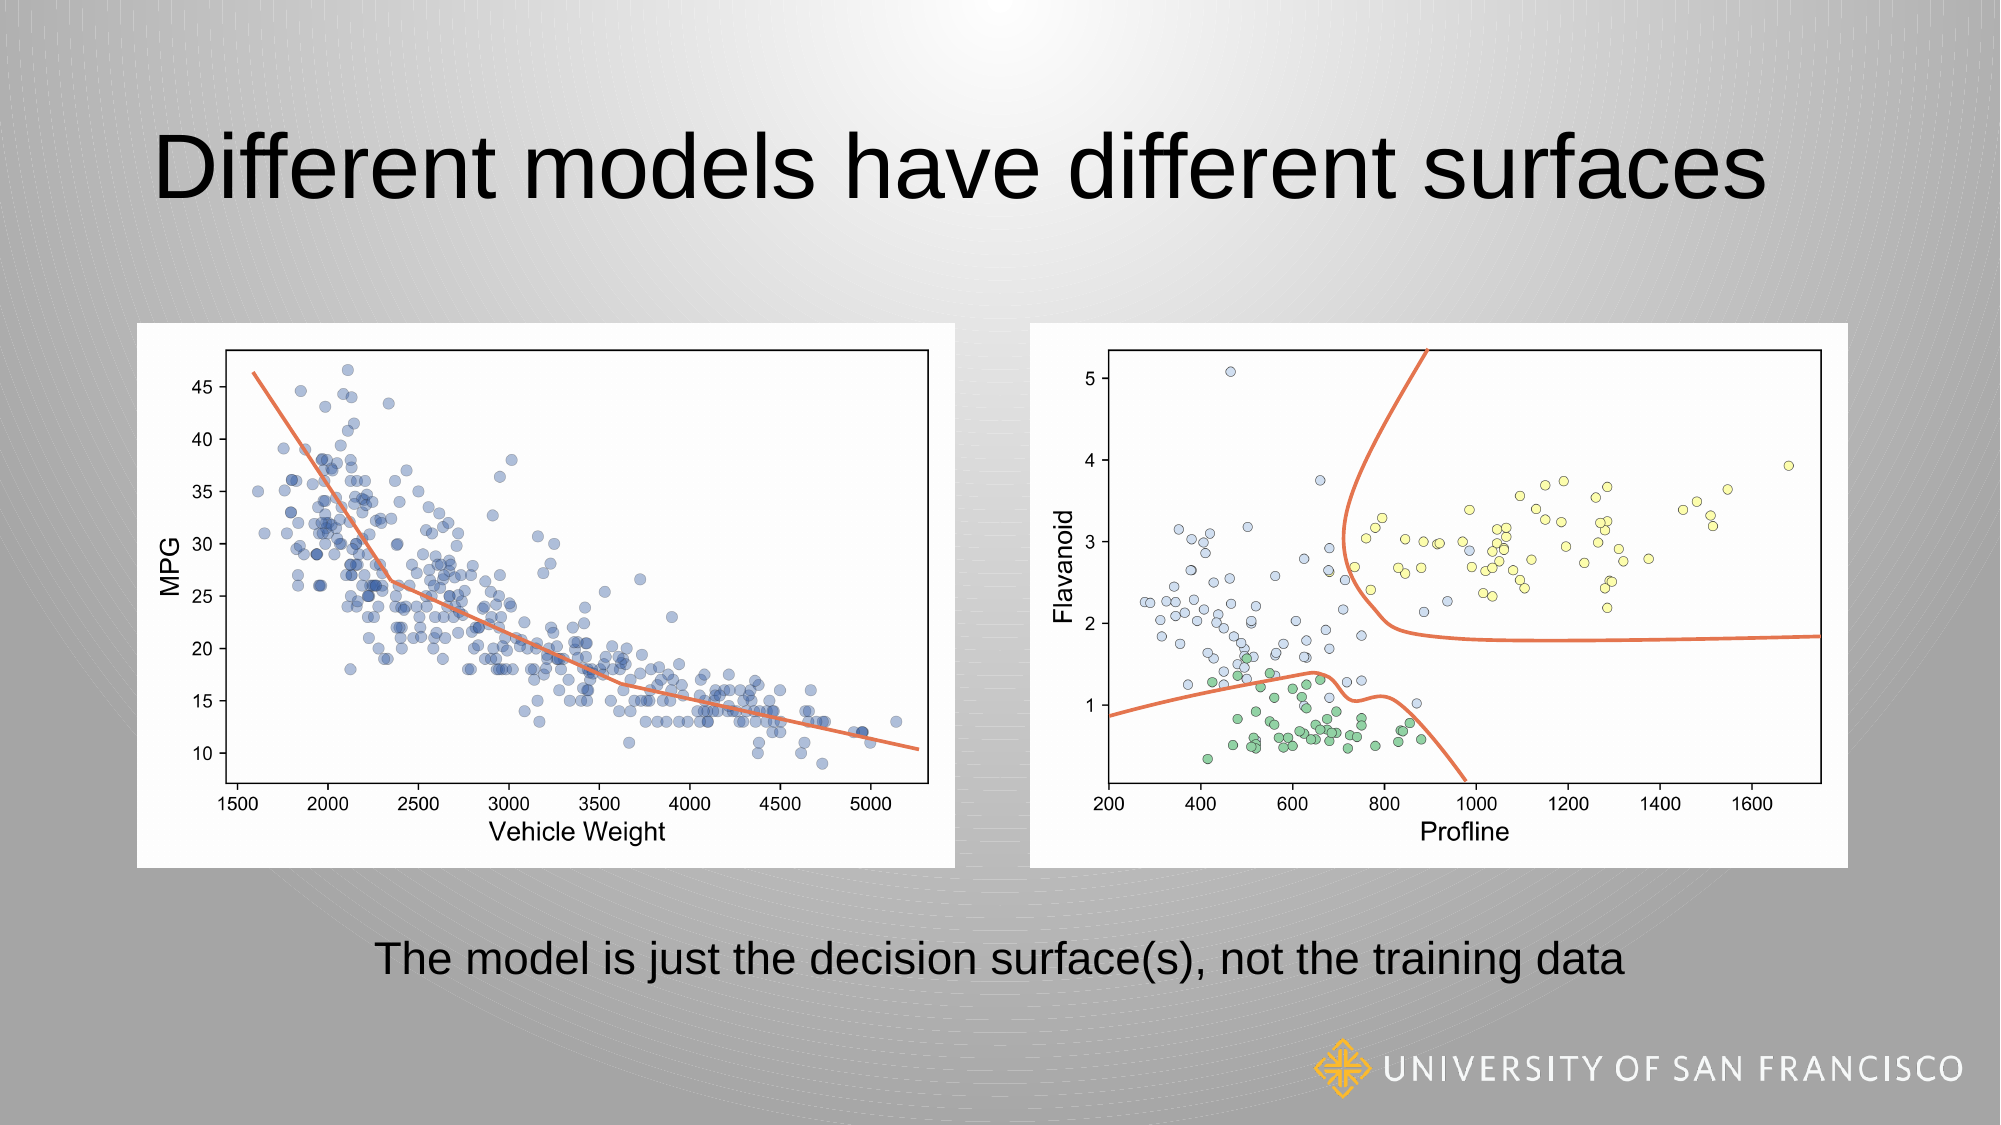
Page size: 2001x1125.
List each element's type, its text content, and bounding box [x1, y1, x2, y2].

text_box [252, 371, 392, 581]
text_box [391, 580, 621, 684]
title Different models have different surfaces [137, 59, 1863, 278]
text_box The model is just the decision surface(s), not the training data [358, 921, 1641, 991]
picture [1030, 323, 1848, 868]
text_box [620, 683, 919, 750]
picture [137, 323, 955, 868]
